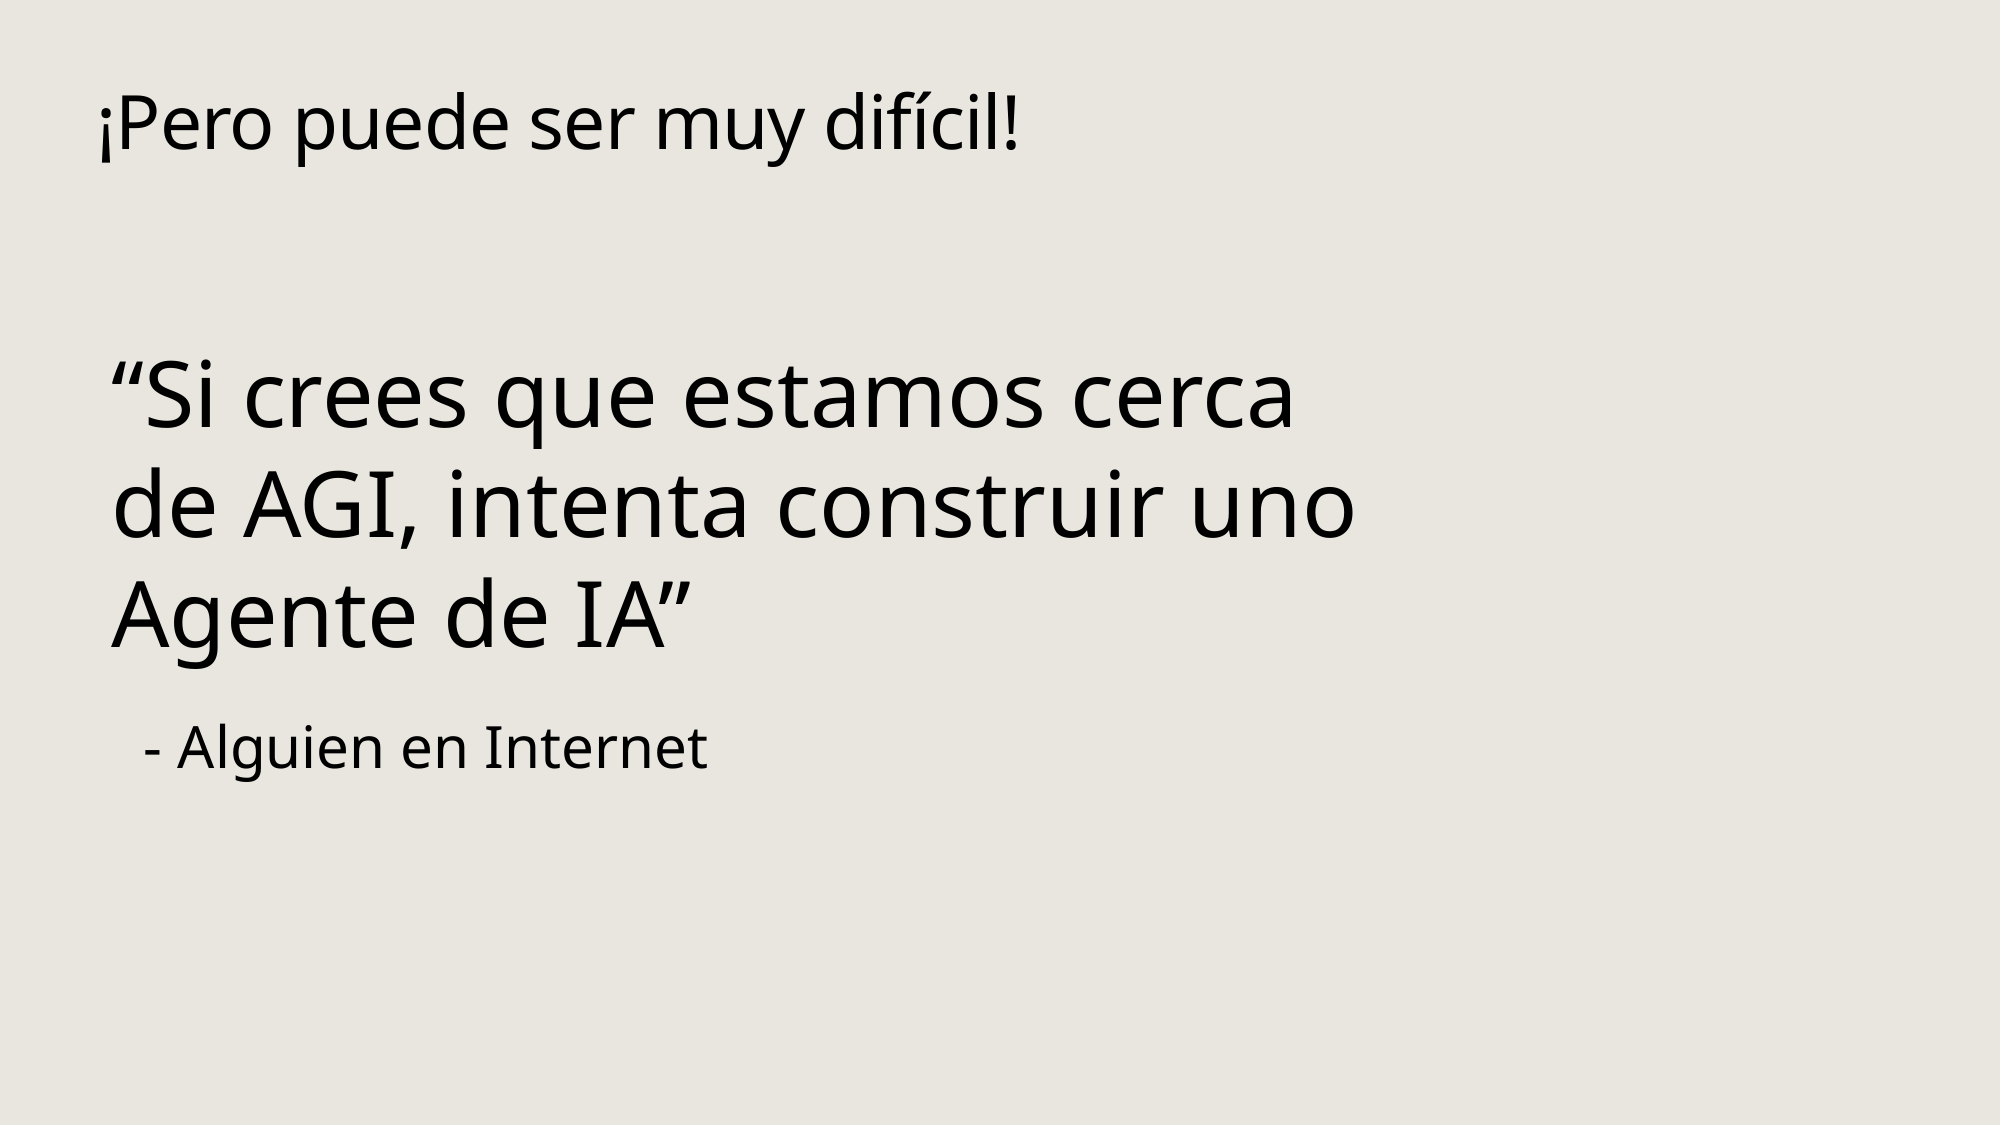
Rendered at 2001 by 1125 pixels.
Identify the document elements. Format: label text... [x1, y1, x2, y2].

text_box “Si crees que estamos cerca de AGI, intenta construir uno Agente de IA” [96, 328, 1468, 674]
title ¡Pero puede ser muy difícil! [96, 75, 1904, 166]
text_box - Alguien en Internet [129, 702, 1247, 788]
